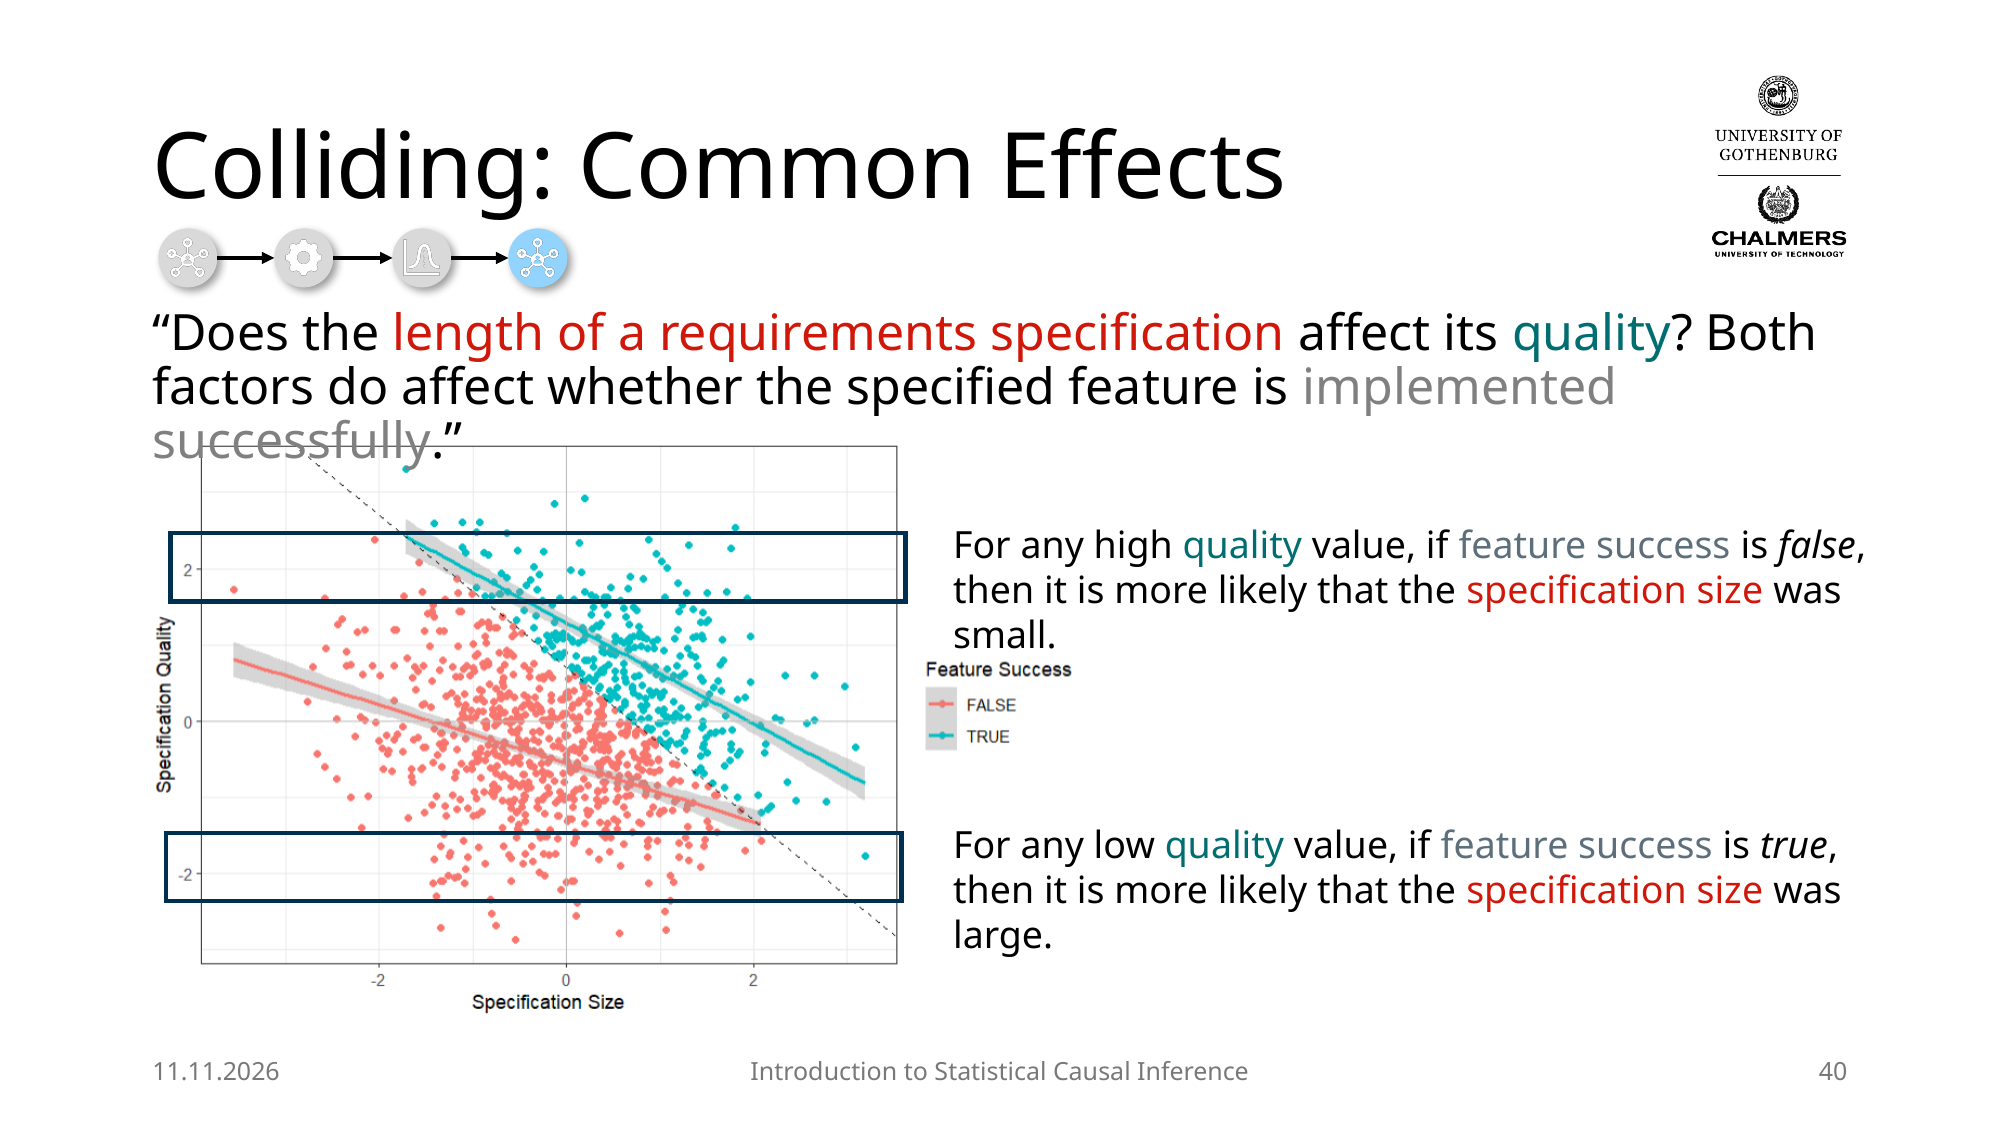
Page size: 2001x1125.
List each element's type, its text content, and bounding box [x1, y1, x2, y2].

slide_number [137, 1042, 588, 1103]
slide_number 40 [1412, 1042, 1863, 1103]
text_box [157, 227, 218, 288]
list “Does the length of a requirements specification affect its quality? Both factors do affect whether the specified feature is implemented successfully.” [137, 299, 1863, 514]
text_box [391, 227, 452, 288]
title Colliding: Common Effects [137, 59, 1698, 278]
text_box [507, 227, 568, 288]
text_box For any low quality value, if feature success is true, then it is more likely that the specification size was large. [1088, 813, 1939, 964]
footer Introduction to Statistical Causal Inference [662, 1042, 1338, 1103]
picture [1698, 59, 1863, 278]
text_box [273, 227, 334, 288]
picture [136, 436, 1088, 1023]
text_box For any high quality value, if feature success is false, then it is more likely that the specification size was small. [1088, 514, 1939, 664]
